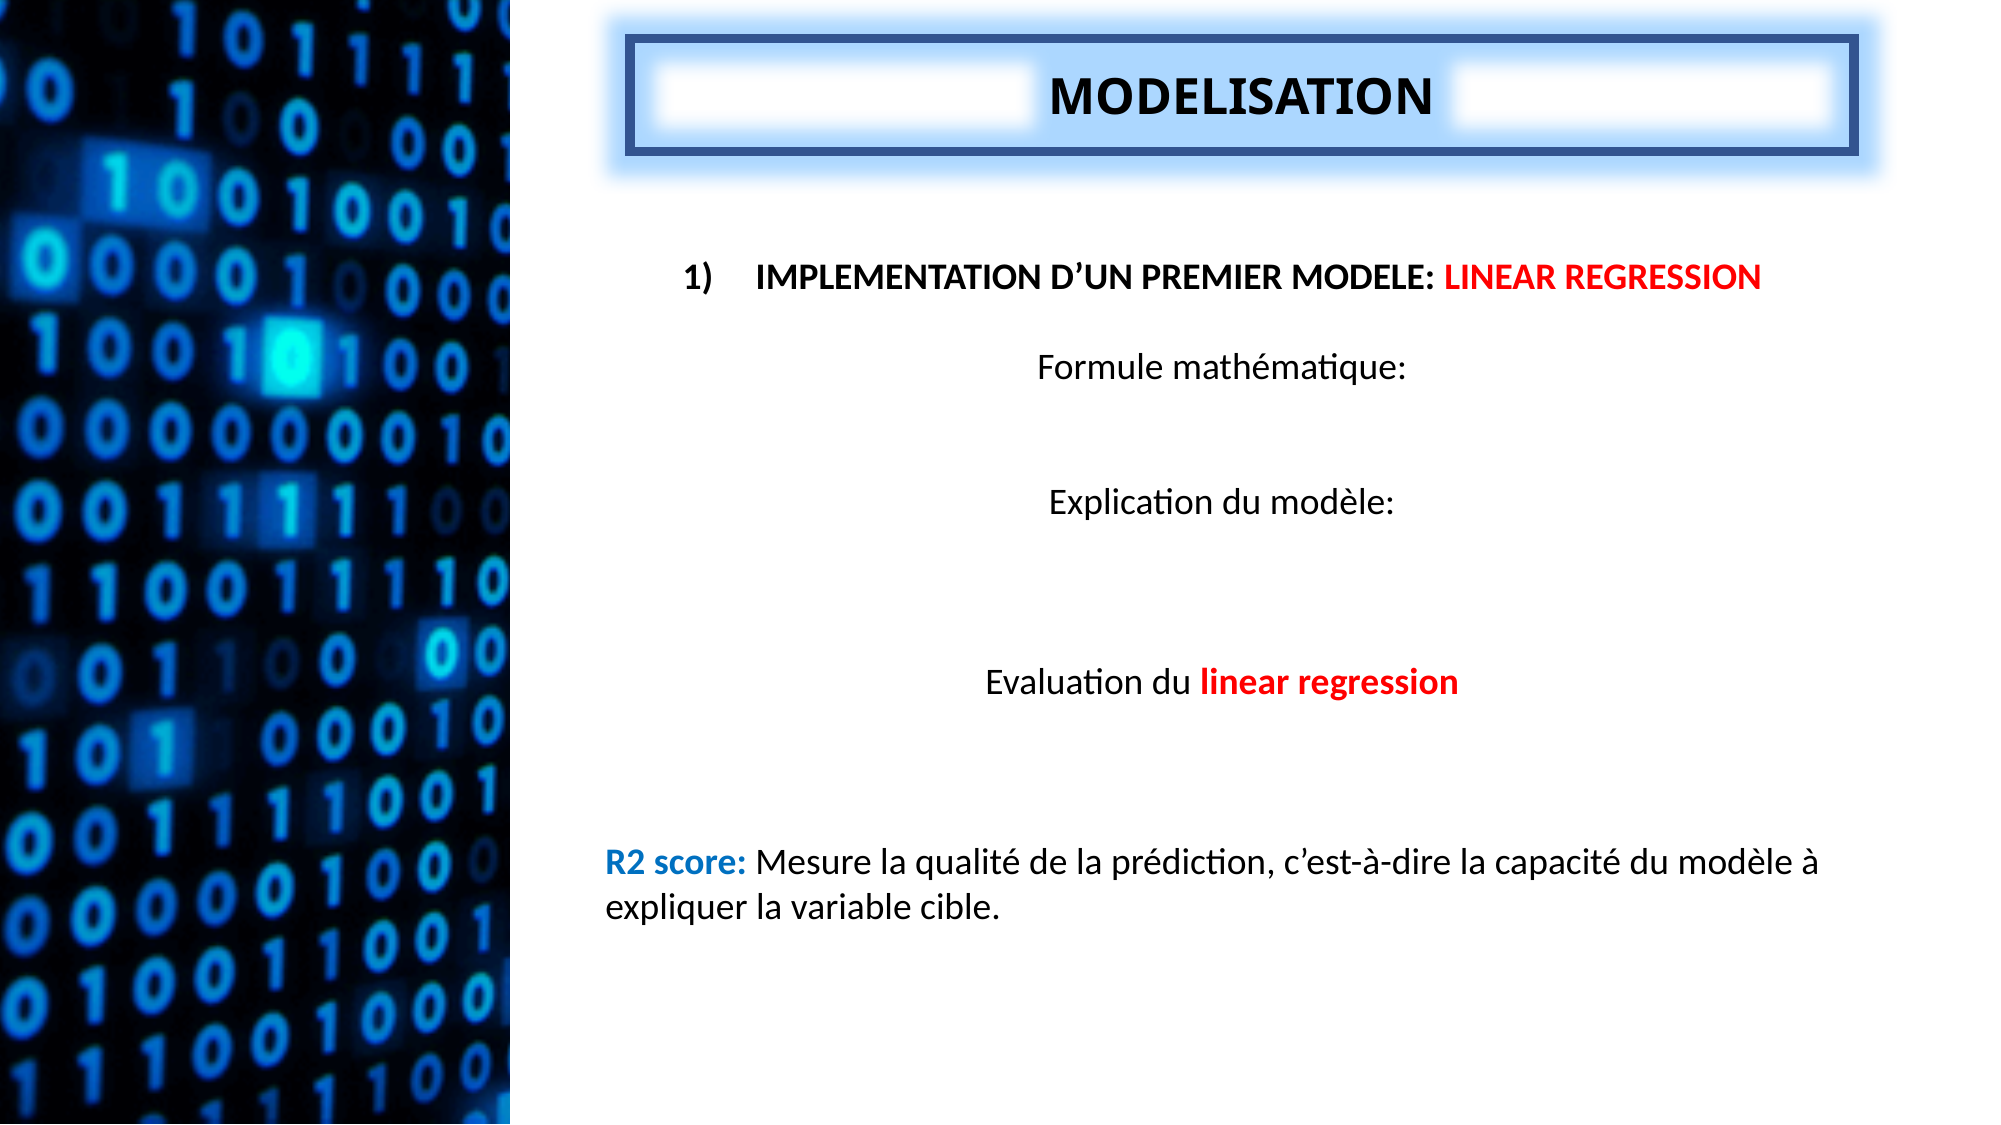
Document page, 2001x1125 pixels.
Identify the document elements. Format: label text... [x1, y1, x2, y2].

picture [0, 0, 510, 1124]
text_box 1) IMPLEMENTATION D’UN PREMIER MODELE: LINEAR REGRESSION Formule mathématique: Explication du modèle: Evaluation du linear regression R2 score: Mesure la qualité de la prédiction, c’est-à-dire la capacité du modèle à expliquer la variable cible. [590, 244, 1855, 980]
text_box MODELISATION [629, 37, 1855, 152]
